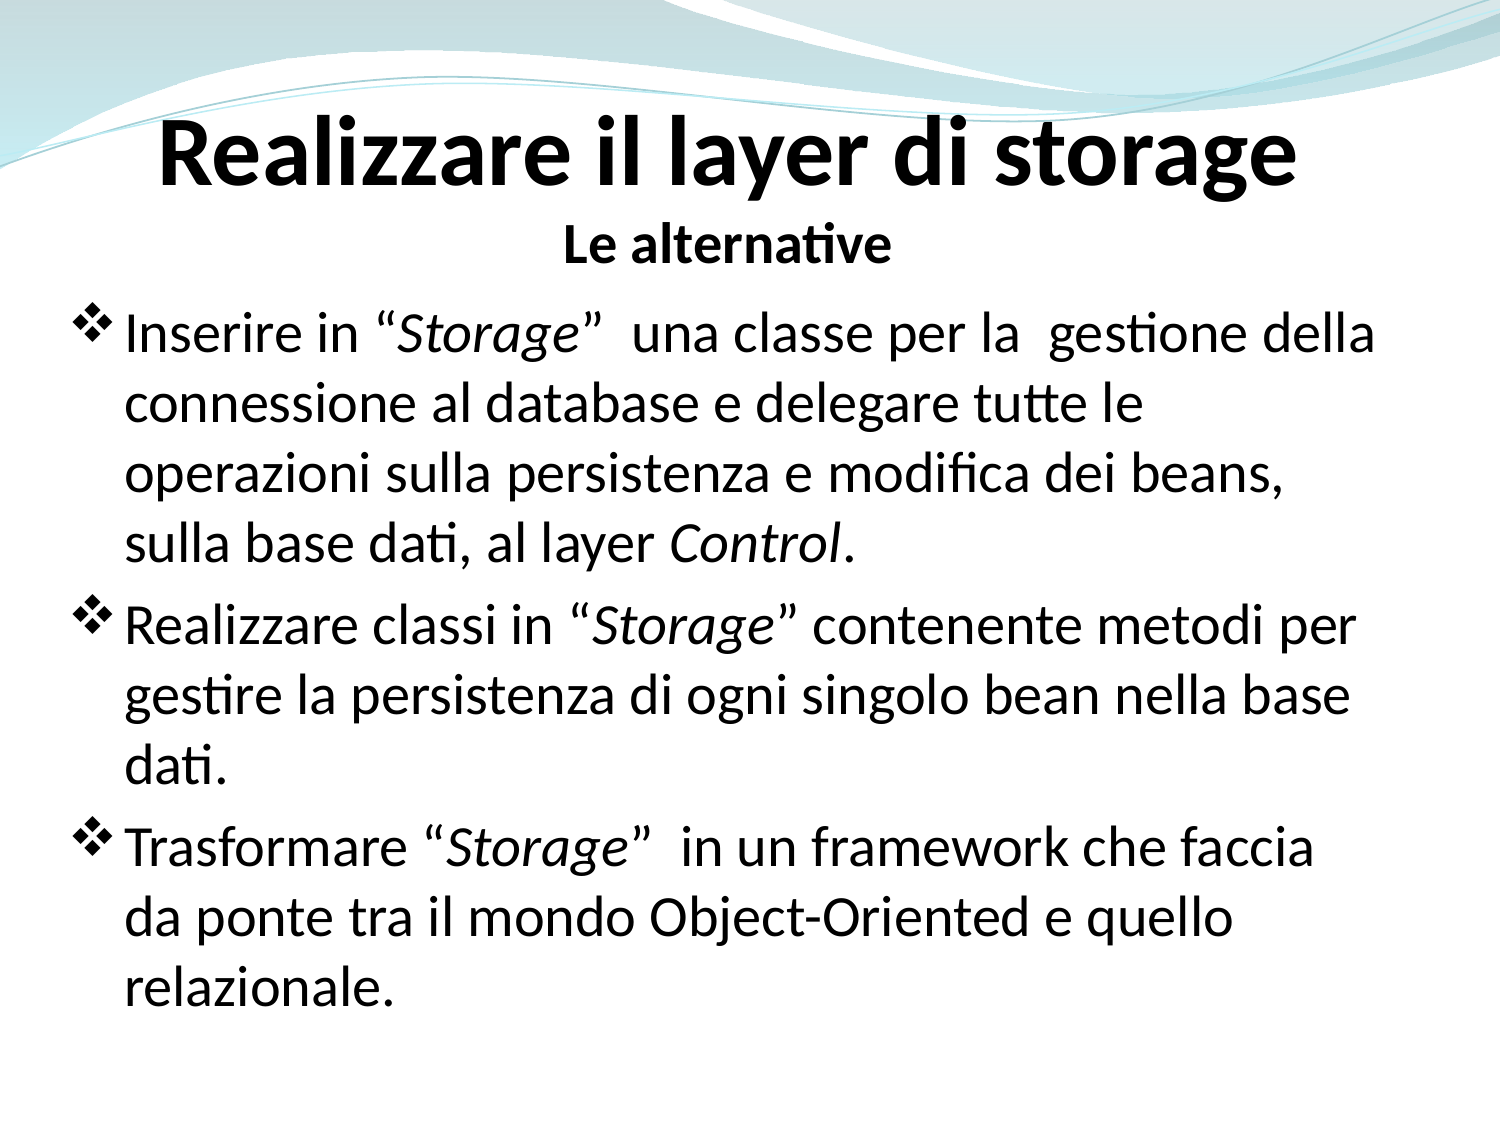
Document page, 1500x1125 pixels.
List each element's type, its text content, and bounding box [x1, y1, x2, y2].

text_box Realizzare il layer di storage Le alternative [142, 78, 1315, 294]
text_box Inserire in “Storage” una classe per la gestione della connessione al database e delegare tutte le operazioni sulla persistenza e modifica dei beans, sulla base dati, al layer Control. Realizzare classi in “Storage” contenente metodi per gestire la persistenza di ogni singolo bean nella base dati. Trasformare “Storage” in un framework che faccia da ponte tra il mondo Object-Oriented e quello relazionale. [53, 294, 1395, 1055]
